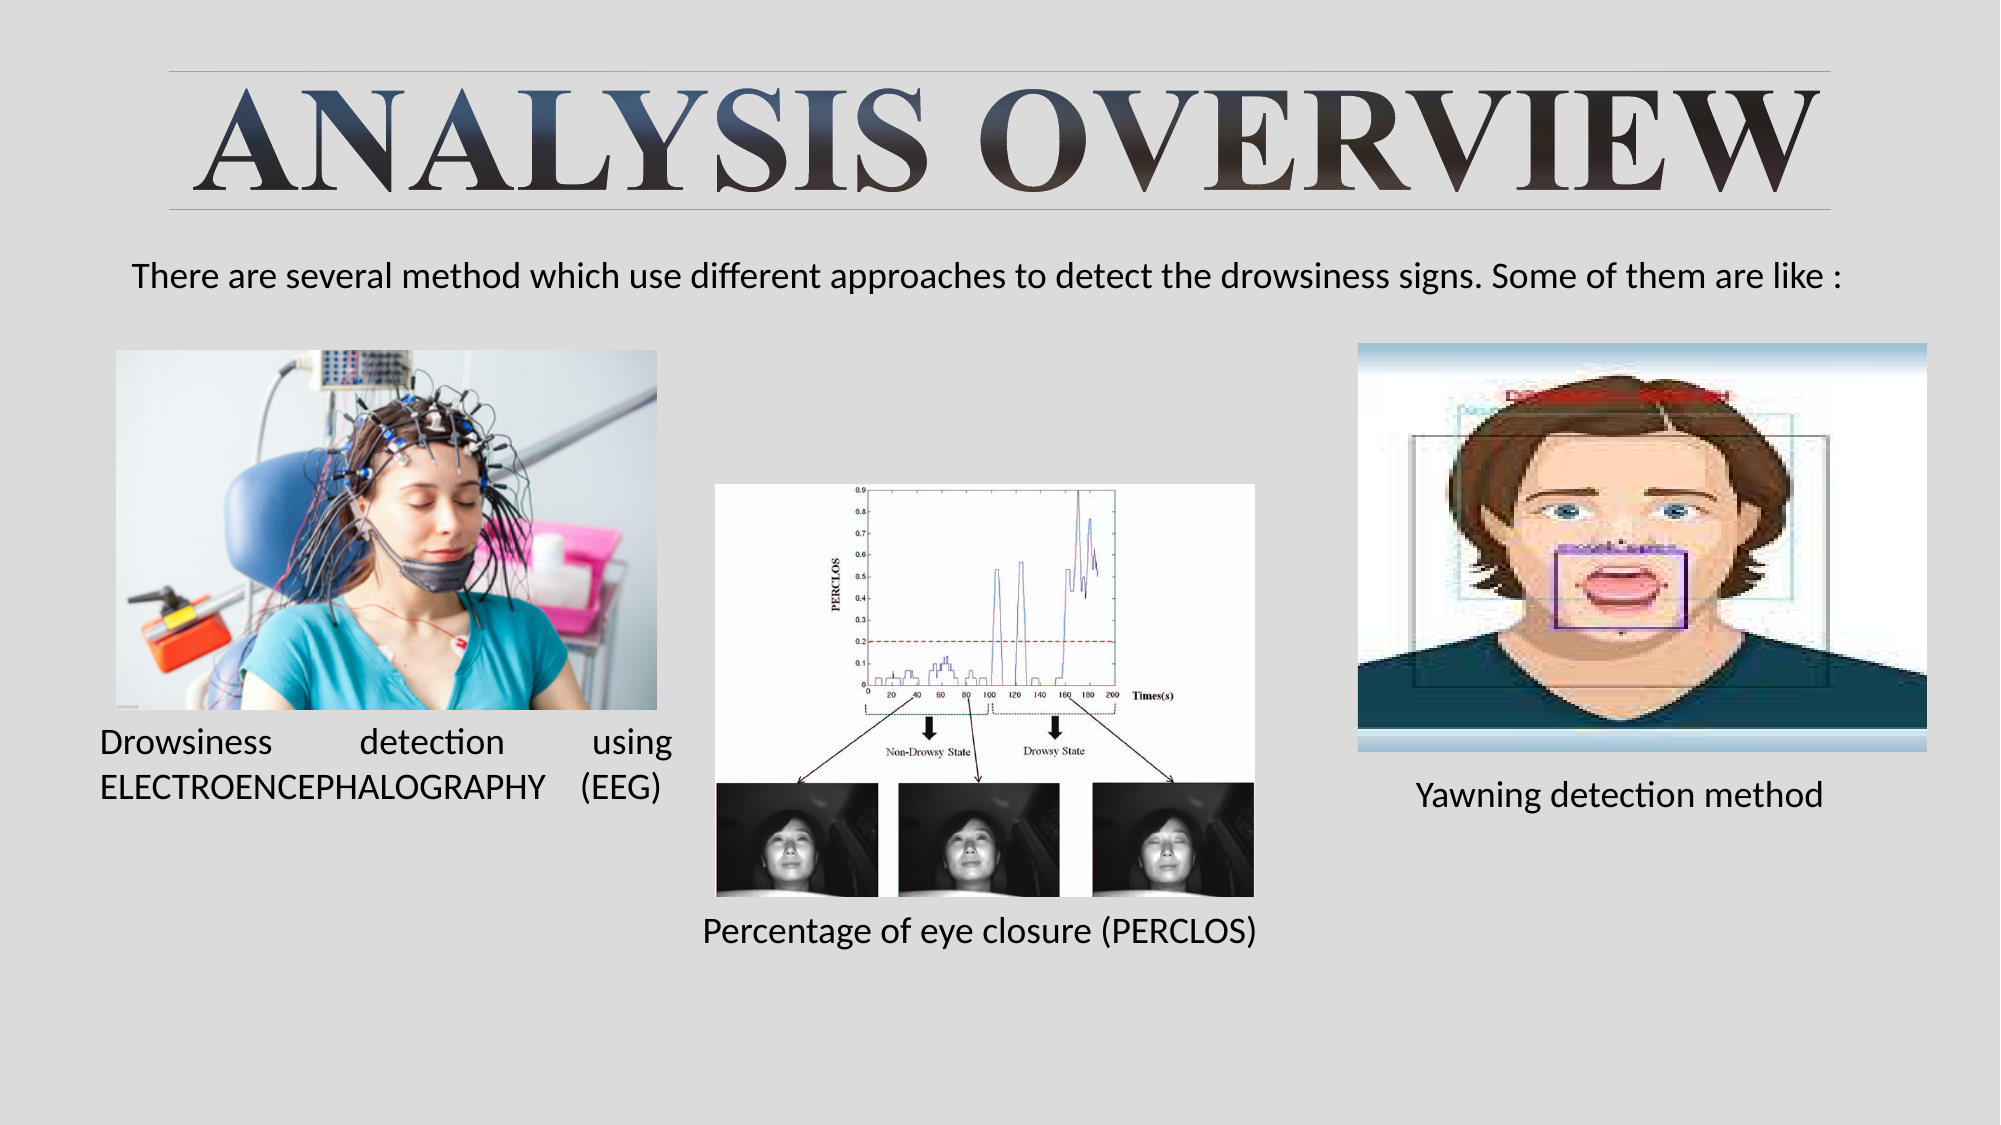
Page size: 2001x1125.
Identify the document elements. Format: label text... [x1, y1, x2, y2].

text_box [148, 70, 1852, 211]
text_box There are several method which use different approaches to detect the drowsiness signs. Some of them are like : [116, 243, 1893, 349]
text_box Yawning detection method [1401, 762, 1884, 823]
text_box Percentage of eye closure (PERCLOS) [687, 898, 1279, 958]
picture [1357, 343, 1927, 752]
picture [116, 350, 657, 710]
picture [169, 71, 1831, 210]
picture [715, 484, 1255, 897]
text_box Drowsiness detection using ELECTROENCEPHALOGRAPHY (EEG) [85, 709, 688, 815]
